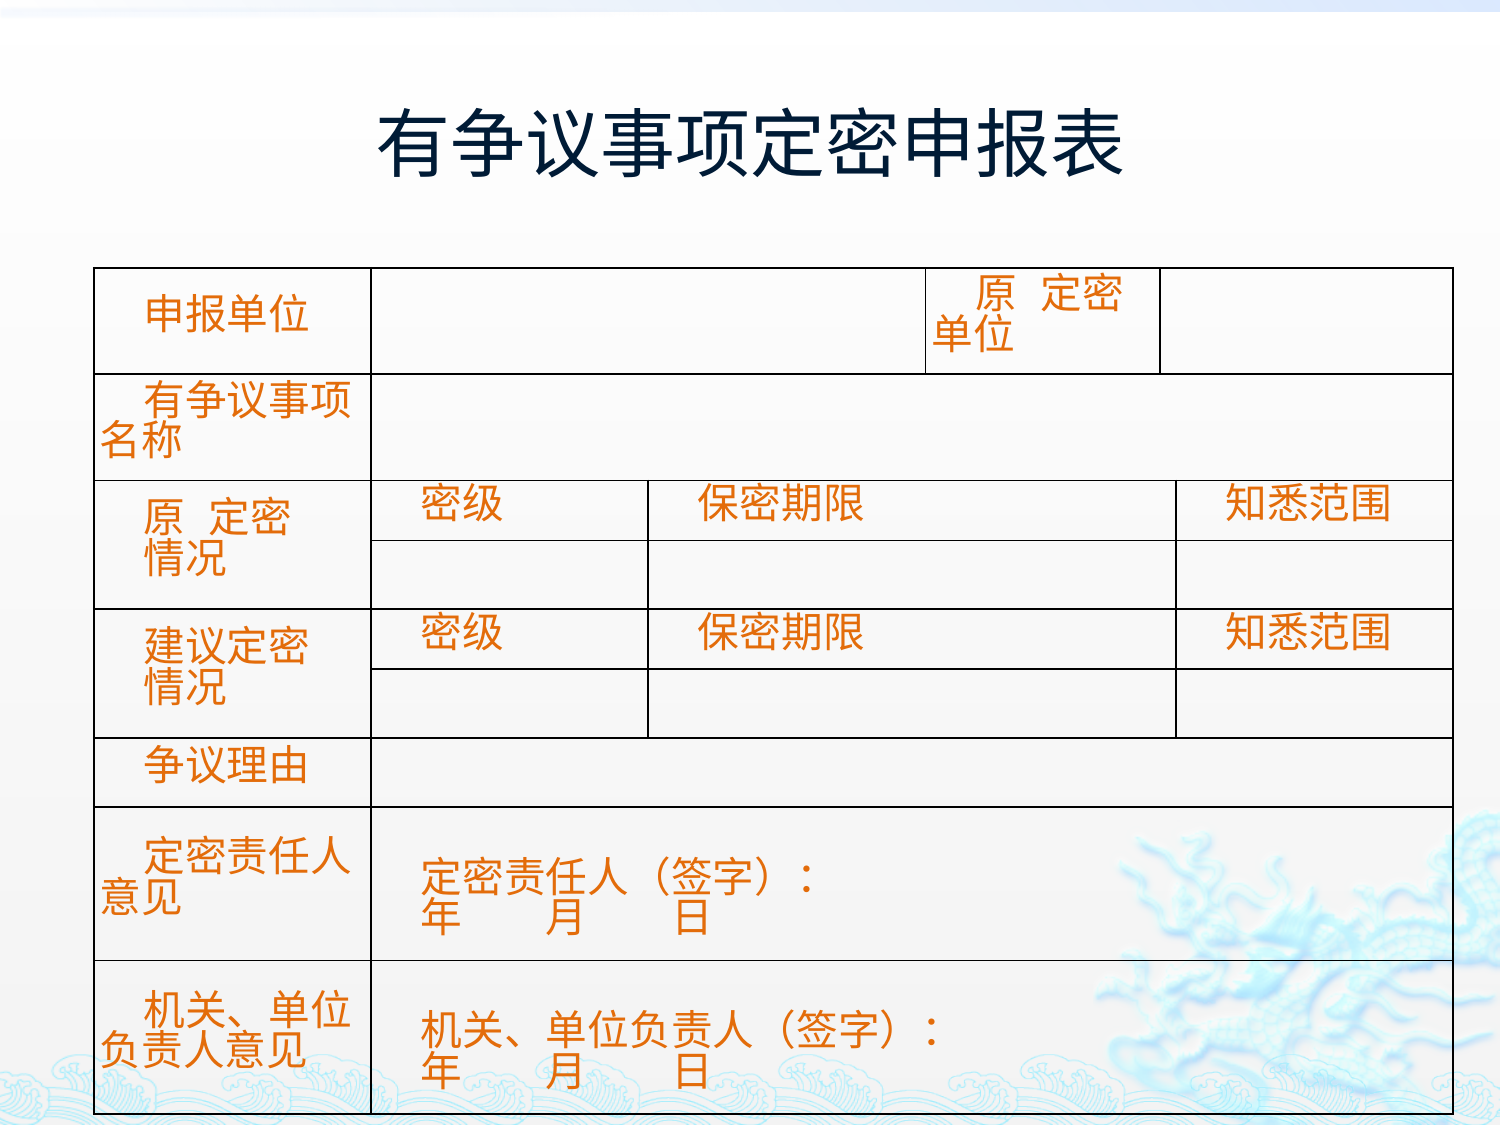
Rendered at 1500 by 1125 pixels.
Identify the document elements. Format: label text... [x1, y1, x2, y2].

table_cell 有争议事项名称 [95, 375, 370, 480]
table_cell 原­定密 情况 [95, 481, 370, 608]
table_cell [1177, 670, 1452, 737]
table_cell 机关、单位负责人意见 [95, 961, 370, 1113]
table_cell 知悉范围 [1177, 481, 1452, 540]
table_cell 建议定密 情况 [95, 610, 370, 737]
table_cell 定密责任人（签字）： 年 月 日 [372, 808, 1452, 960]
table_header 申报单位 [95, 269, 370, 373]
table_cell [372, 739, 1452, 806]
table_cell [372, 541, 647, 608]
table_cell 密级 [372, 481, 647, 540]
table_header [372, 269, 925, 373]
table_cell 知悉范围 [1177, 610, 1452, 668]
table_cell [372, 670, 647, 737]
table_cell [649, 670, 1175, 737]
table_header [1161, 269, 1452, 373]
table_cell 密级 [372, 610, 647, 668]
table_cell 机关、单位负责人（签字）： 年 月 日 [372, 961, 1452, 1113]
table_cell 保密期限 [649, 610, 1175, 668]
table_cell 定密责任人意见 [95, 808, 370, 960]
table_cell [372, 375, 1452, 480]
table_cell [1177, 541, 1452, 608]
table_header 原­定密单位 [926, 269, 1159, 373]
title 有争议事项定密申报表 [75, 45, 1425, 233]
table_cell [649, 541, 1175, 608]
table_cell 争议理由 [95, 739, 370, 806]
table_cell 保密期限 [649, 481, 1175, 540]
